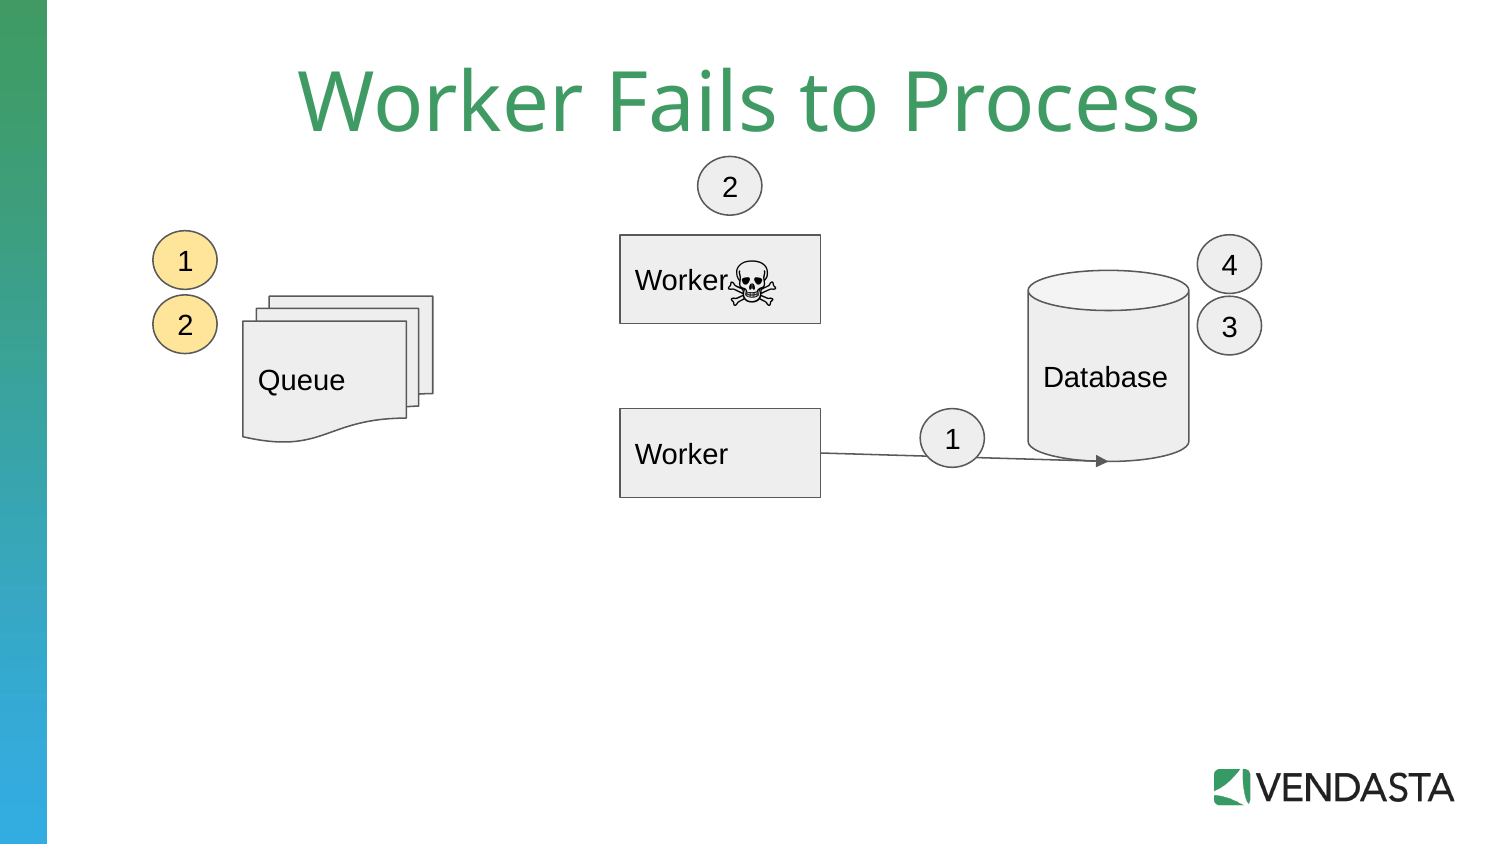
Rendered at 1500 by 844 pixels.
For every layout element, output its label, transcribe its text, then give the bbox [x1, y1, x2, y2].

text_box Worker [619, 408, 821, 498]
text_box Database [1028, 270, 1189, 462]
text_box Worker [619, 234, 821, 324]
text_box 1 [152, 230, 218, 290]
text_box Queue [242, 296, 433, 442]
text_box 1 [934, 462, 971, 468]
picture [0, 0, 48, 844]
text_box 2 [700, 197, 760, 216]
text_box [820, 365, 1029, 454]
picture [1188, 747, 1480, 827]
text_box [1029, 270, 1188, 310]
text_box Worker Fails to Process [48, 0, 1462, 197]
text_box 4 [1197, 234, 1262, 294]
text_box ☠️ [709, 235, 864, 328]
text_box 3 [1197, 296, 1262, 355]
text_box 2 [152, 294, 218, 354]
